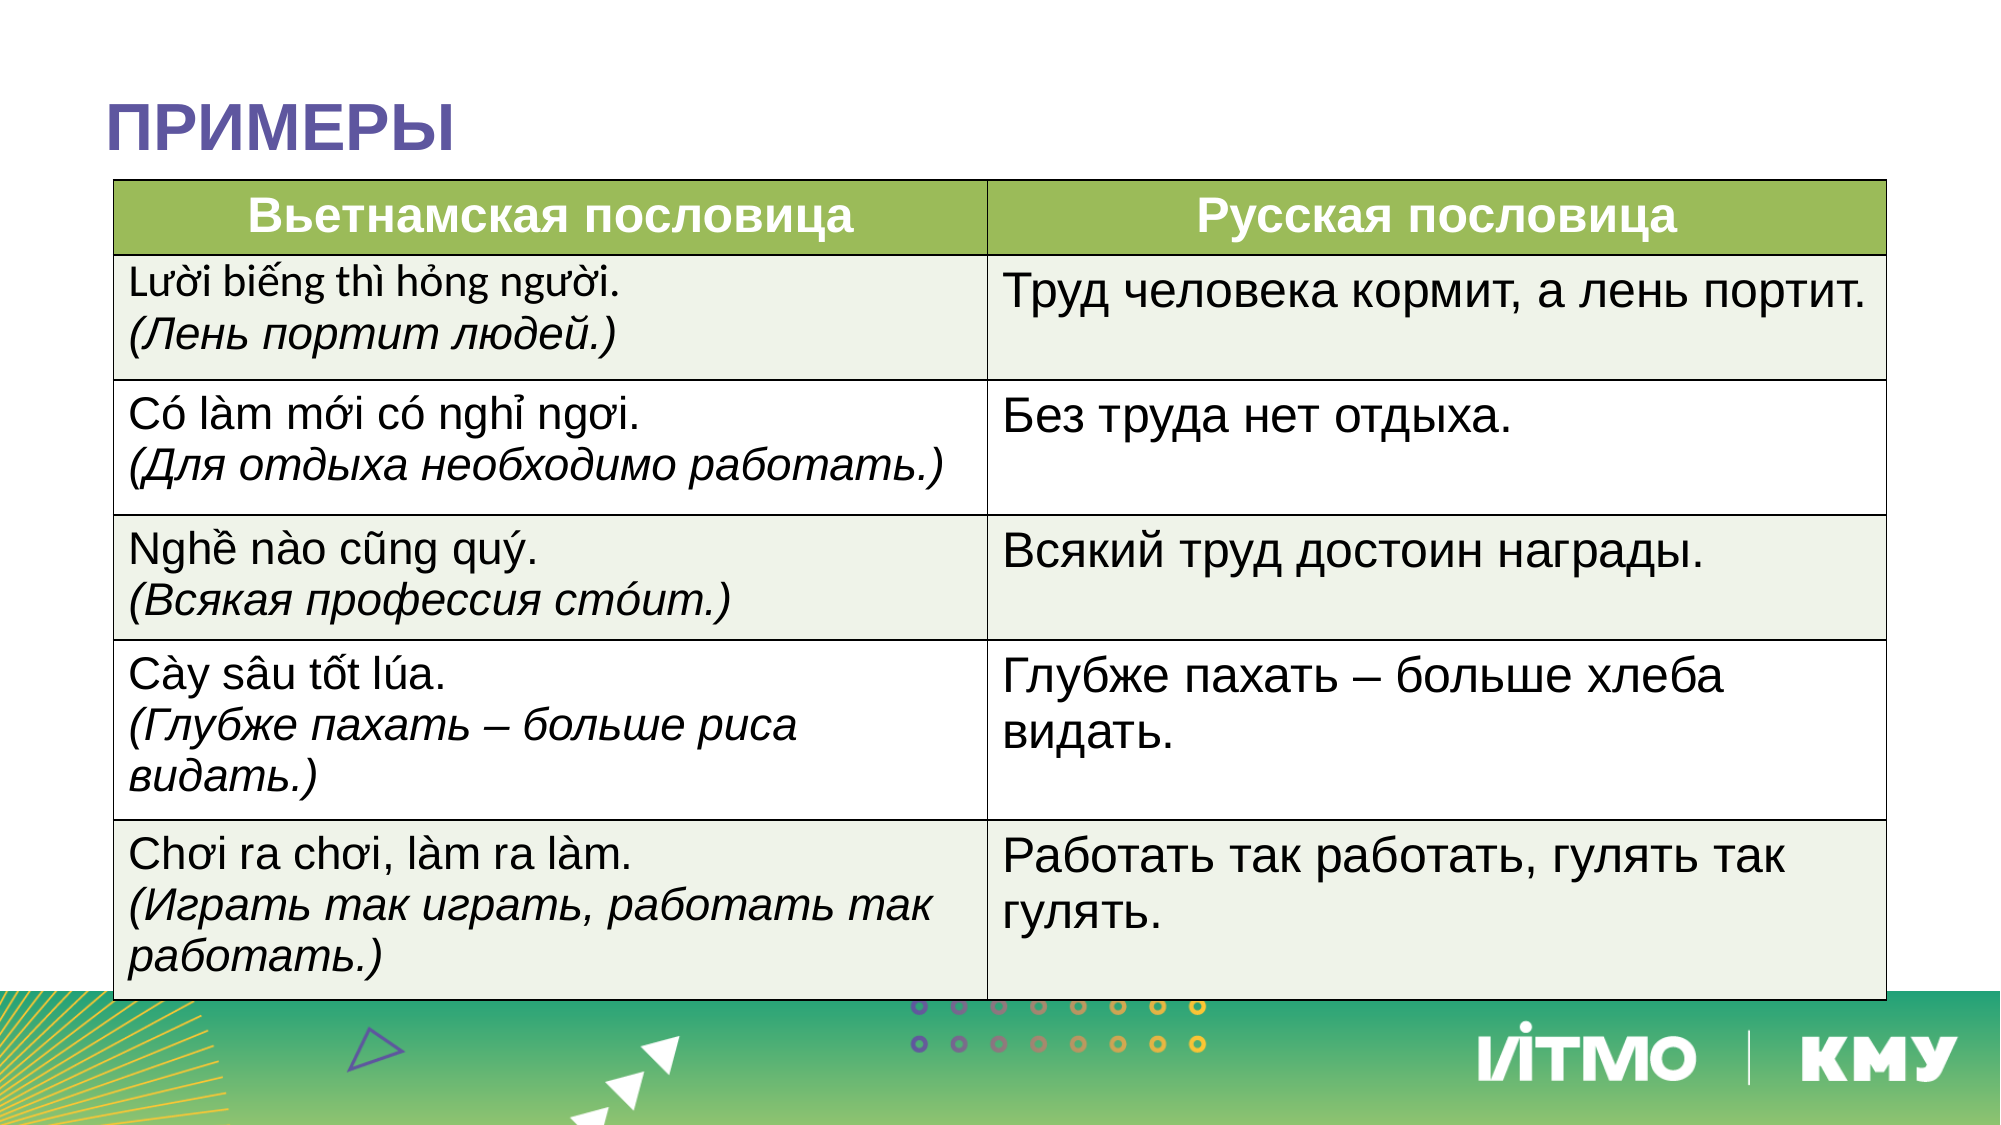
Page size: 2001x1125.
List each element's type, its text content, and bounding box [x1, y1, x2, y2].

table_cell Глубже пахать – больше хлеба видать. [988, 641, 1886, 819]
table_cell Работать так работать, гулять так гулять. [988, 821, 1886, 990]
table_header Русская пословица [988, 181, 1886, 254]
table_cell Nghề nào cũng quý. (Всякая профессия стóит.) [114, 516, 987, 639]
table_cell Всякий труд достоин награды. [988, 516, 1886, 639]
table_cell Cày sâu tốt lúa. (Глубже пахать – больше риса видать.) [114, 641, 987, 819]
table_cell Chơi ra chơi, làm ra làm. (Играть так играть, работать так работать.) [114, 821, 987, 990]
text_box ПРИМЕРЫ [90, 76, 1900, 172]
table_cell Без труда нет отдыха. [988, 381, 1886, 514]
picture [0, 991, 2000, 1125]
table_header Вьетнамская пословица [114, 181, 987, 254]
table_cell Труд человека кормит, а лень портит. [988, 256, 1886, 379]
table_cell Có làm mới có nghỉ ngơi. (Для отдыха необходимо работать.) [114, 381, 987, 514]
table_cell Lười biếng thì hỏng người. (Лень портит людей.) [114, 256, 987, 379]
